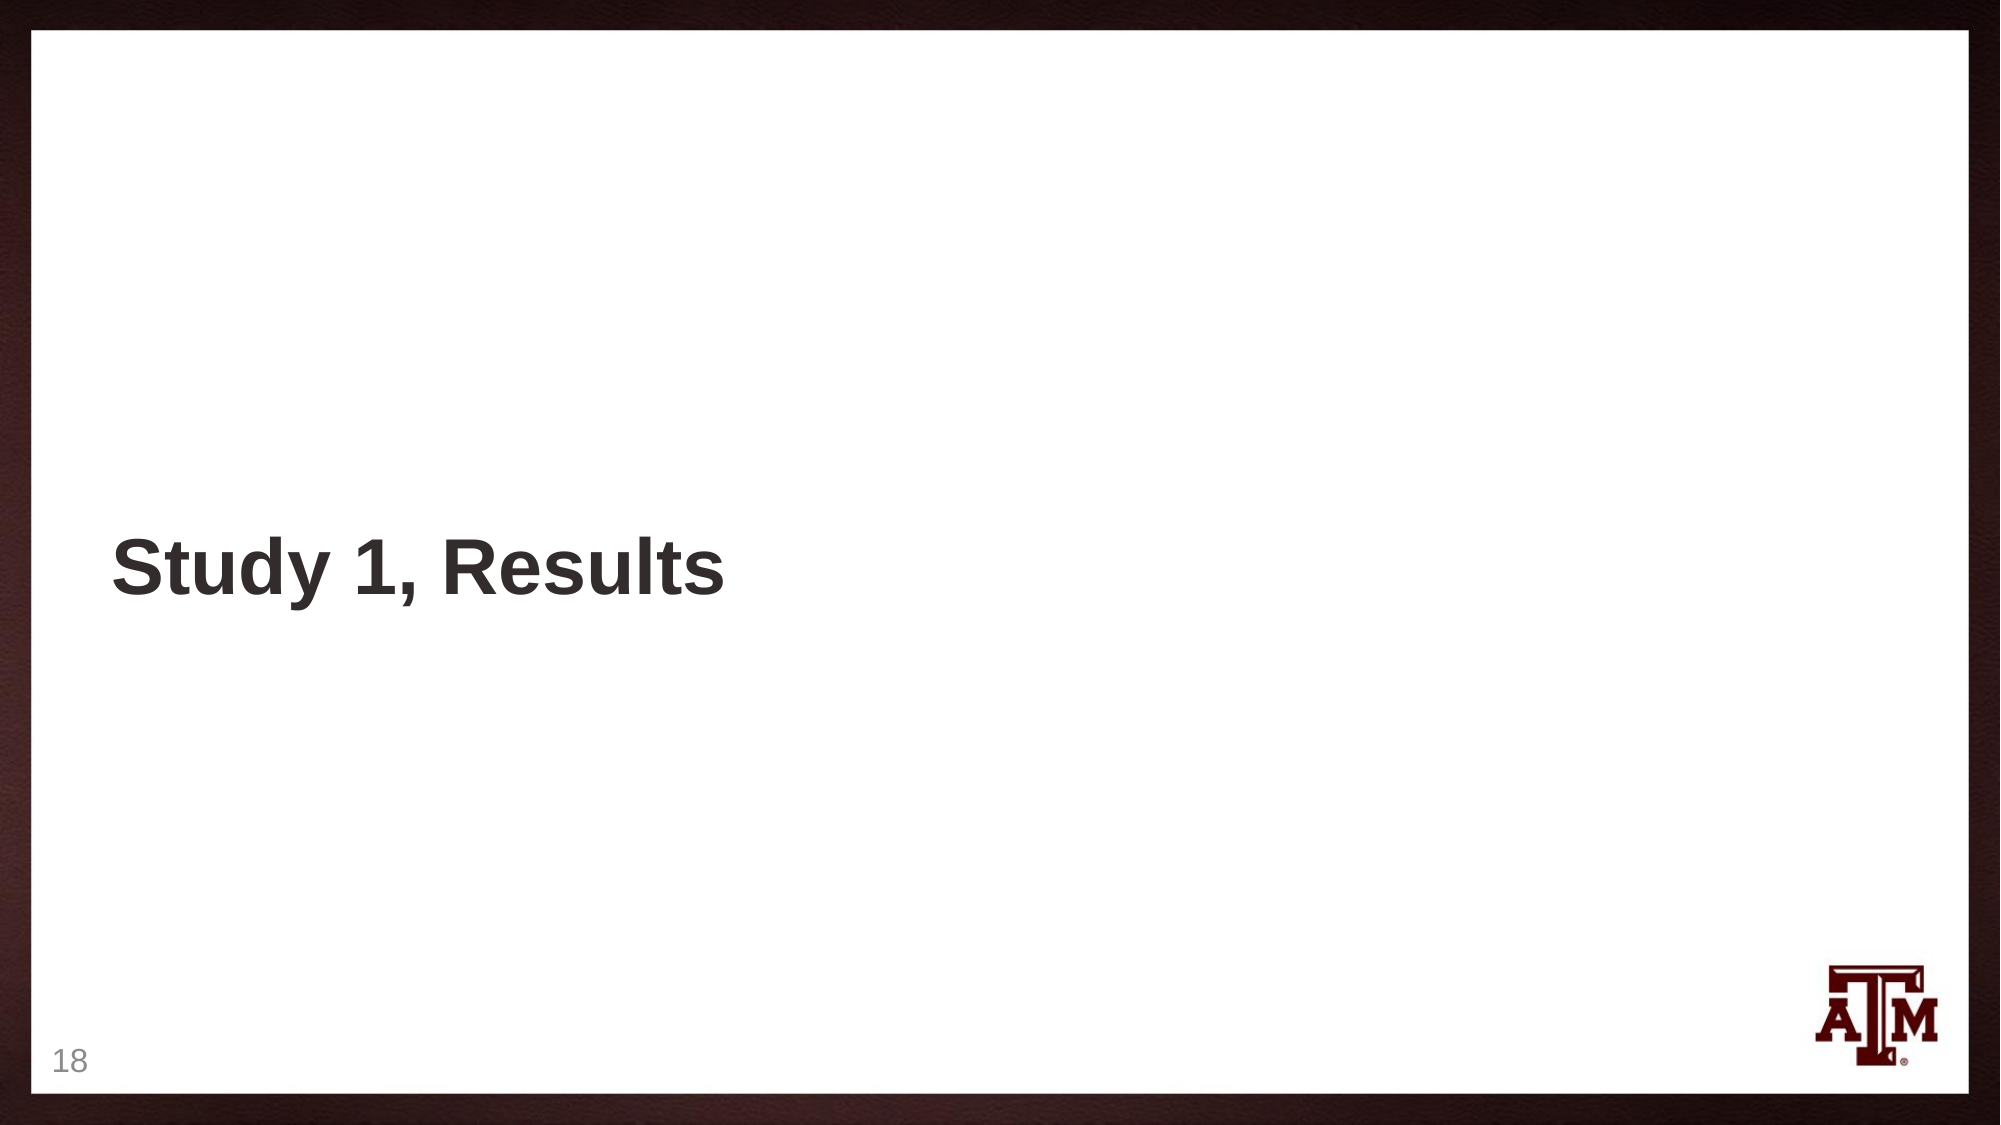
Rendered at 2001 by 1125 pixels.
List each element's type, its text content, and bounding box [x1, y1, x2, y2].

picture [0, 0, 2000, 1125]
slide_number 18 [30, 1040, 100, 1078]
title Study 1, Results [99, 468, 1900, 657]
